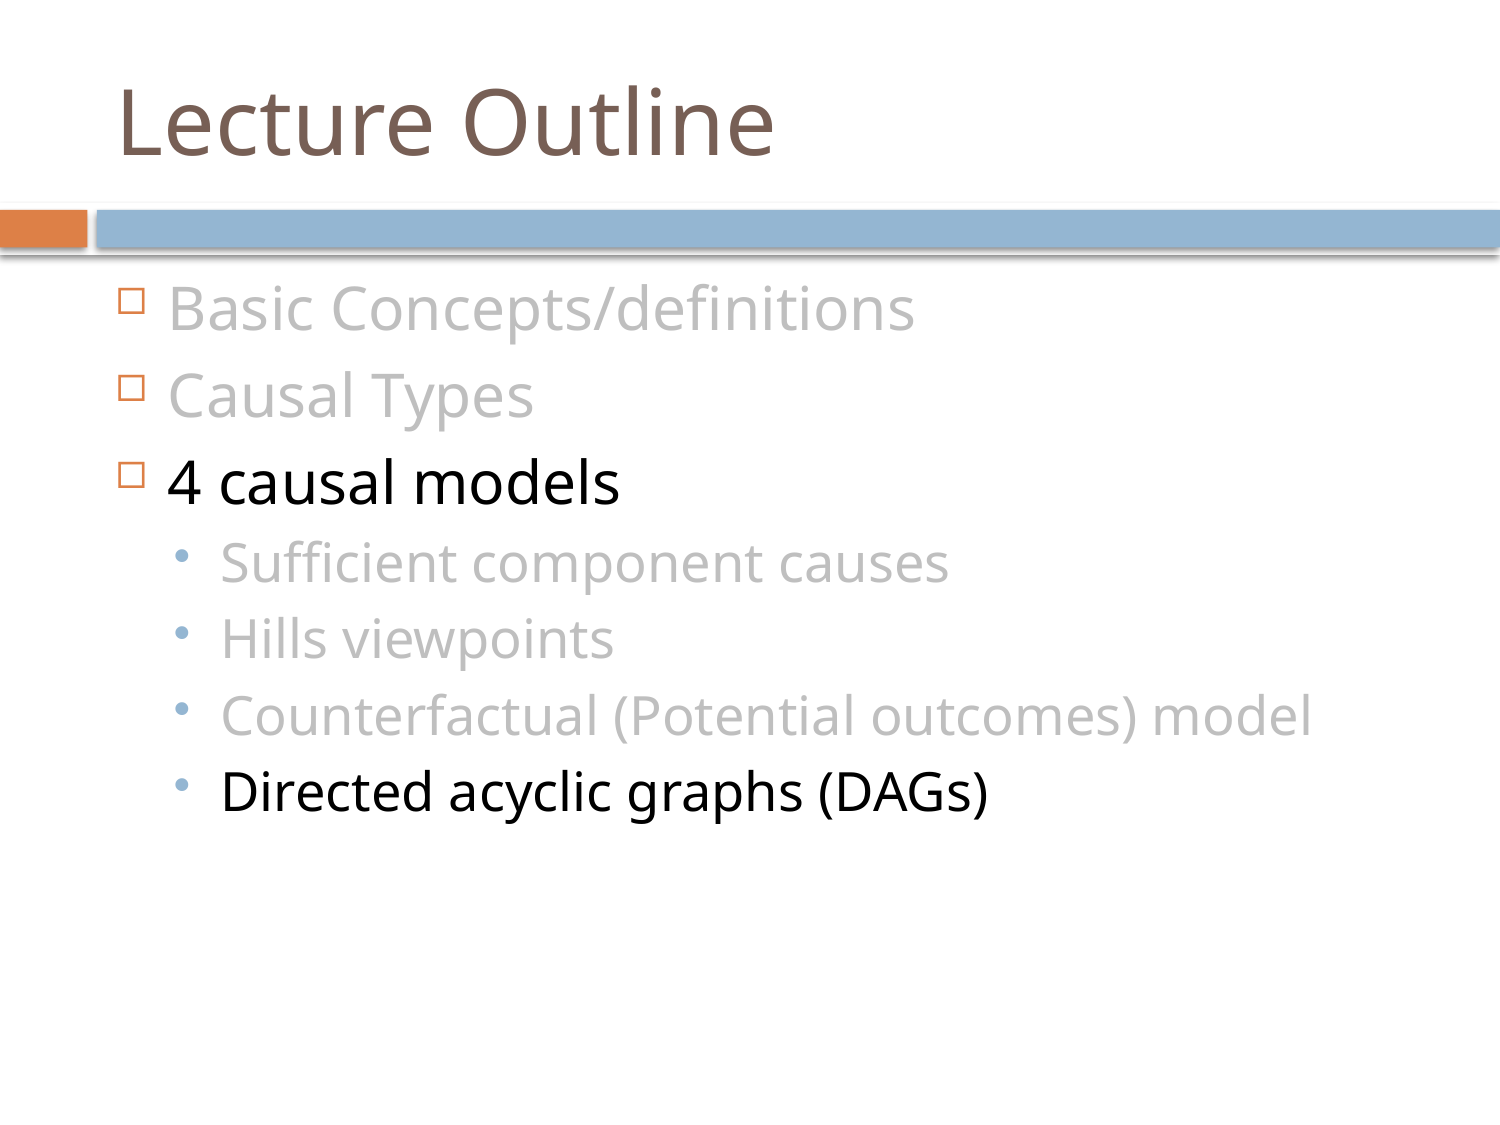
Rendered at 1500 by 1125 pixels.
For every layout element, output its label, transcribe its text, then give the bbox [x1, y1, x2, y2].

title Lecture Outline [100, 37, 1438, 200]
list Basic Concepts/definitions Causal Types 4 causal models Sufficient component causes Hills viewpoints Counterfactual (Potential outcomes) model Directed acyclic graphs (DAGs) [100, 262, 1438, 1000]
